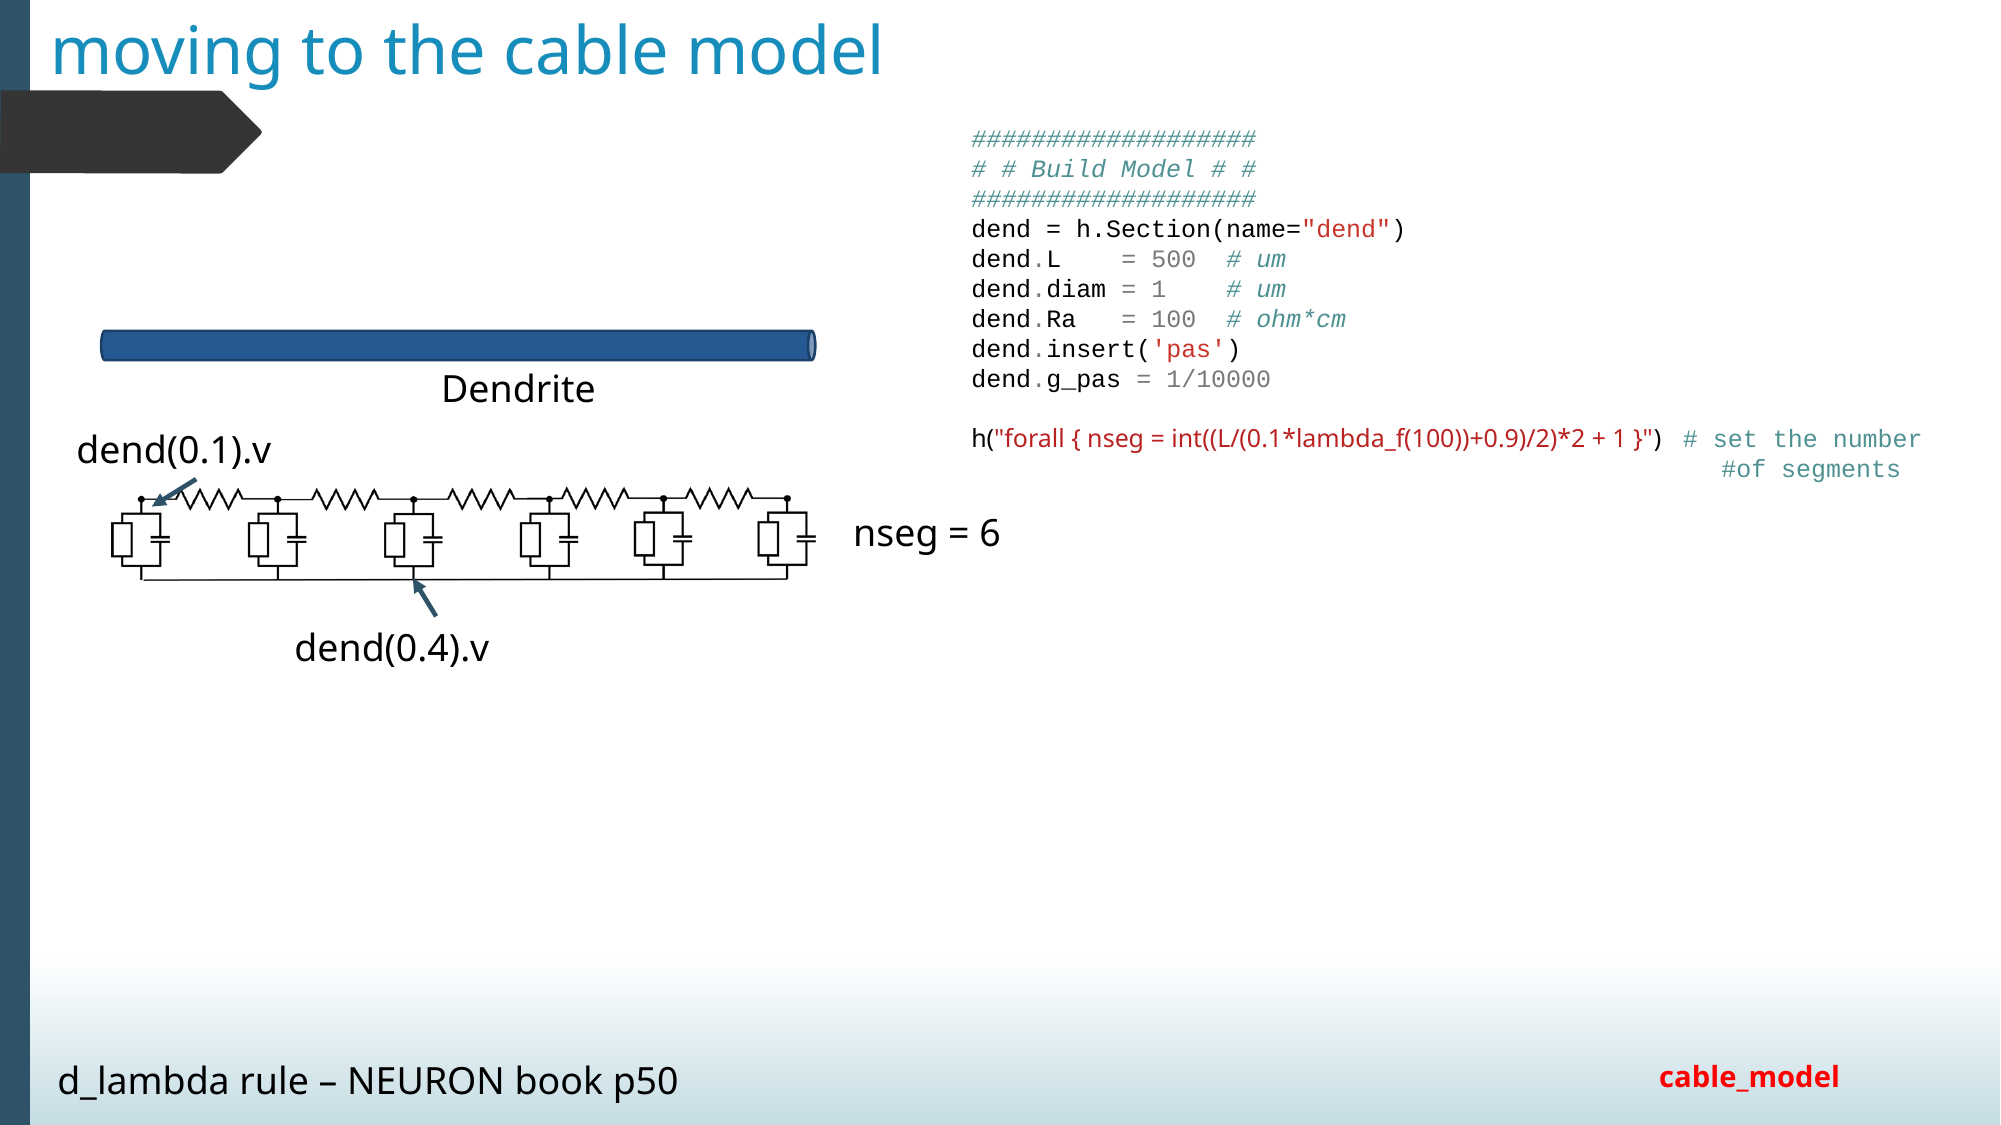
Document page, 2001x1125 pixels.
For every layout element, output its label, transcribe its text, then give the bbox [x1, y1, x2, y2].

text_box [101, 330, 816, 361]
text_box dend(0.1).v [61, 418, 331, 480]
text_box cable_model [1644, 1043, 2000, 1113]
text_box d_lambda rule – NEURON book p50 [42, 1049, 722, 1111]
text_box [412, 577, 437, 617]
picture [111, 486, 816, 581]
title moving to the cable model [35, 0, 1392, 144]
text_box Dendrite [426, 357, 641, 419]
text_box dend(0.4).v [279, 616, 593, 677]
text_box nseg = 6 [838, 493, 1162, 573]
text_box ################### # # Build Model # # ################### dend = h.Section(name="dend") dend.L = 500 # um dend.diam = 1 # um dend.Ra = 100 # ohm*cm dend.insert('pas') dend.g_pas = 1/10000 h("forall { nseg = int((L/(0.1*lambda_f(100))+0.9)/2)*2 + 1 }") # set the number #of segments [956, 115, 2000, 919]
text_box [151, 478, 197, 507]
